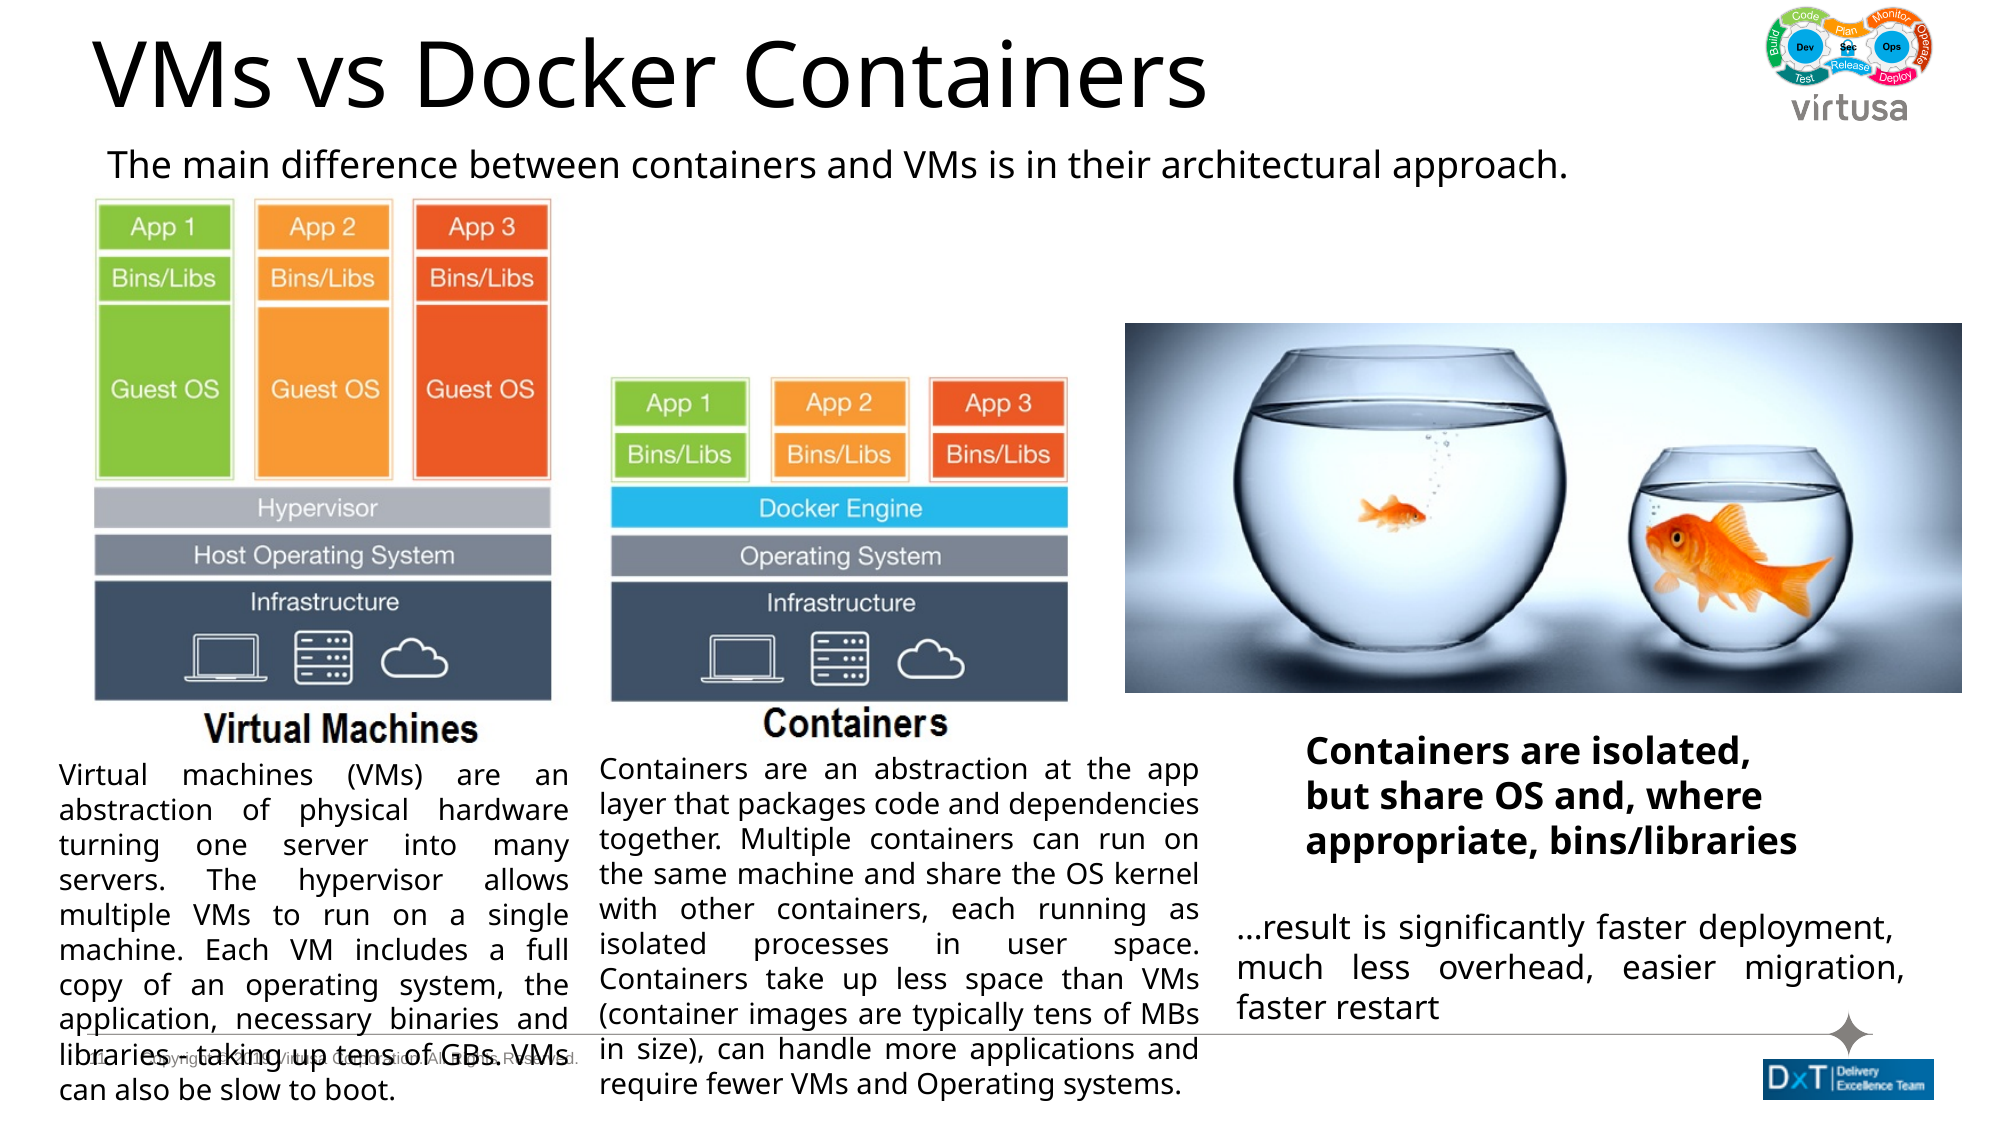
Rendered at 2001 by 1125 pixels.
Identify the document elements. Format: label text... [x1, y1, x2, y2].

text_box Containers are an abstraction at the app layer that packages code and dependencies together. Multiple containers can run on the same machine and share the OS kernel with other containers, each running as isolated processes in user space. Containers take up less space than VMs (container images are typically tens of MBs in size), can handle more applications and require fewer VMs and Operating systems. [585, 743, 1216, 1108]
text_box Virtual machines (VMs) are an abstraction of physical hardware turning one server into many servers. The hypervisor allows multiple VMs to run on a single machine. Each VM includes a full copy of an operating system, the application, necessary binaries and libraries - taking up tens of GBs. VMs can also be slow to boot. [43, 748, 585, 1114]
text_box Containers are isolated, but share OS and, where appropriate, bins/libraries [1290, 719, 1922, 870]
picture [1125, 323, 1962, 693]
text_box The main difference between containers and VMs is in their architectural approach. [92, 133, 1763, 239]
picture [1791, 94, 1907, 121]
text_box …result is significantly faster deployment, much less overhead, easier migration, faster restart [1221, 898, 1922, 1034]
picture [1763, 1059, 1934, 1100]
title VMs vs Docker Containers [92, 28, 1668, 133]
picture [92, 193, 1077, 751]
picture [1764, 5, 1934, 88]
text_box Docker Engine [1216, 1009, 1873, 1059]
